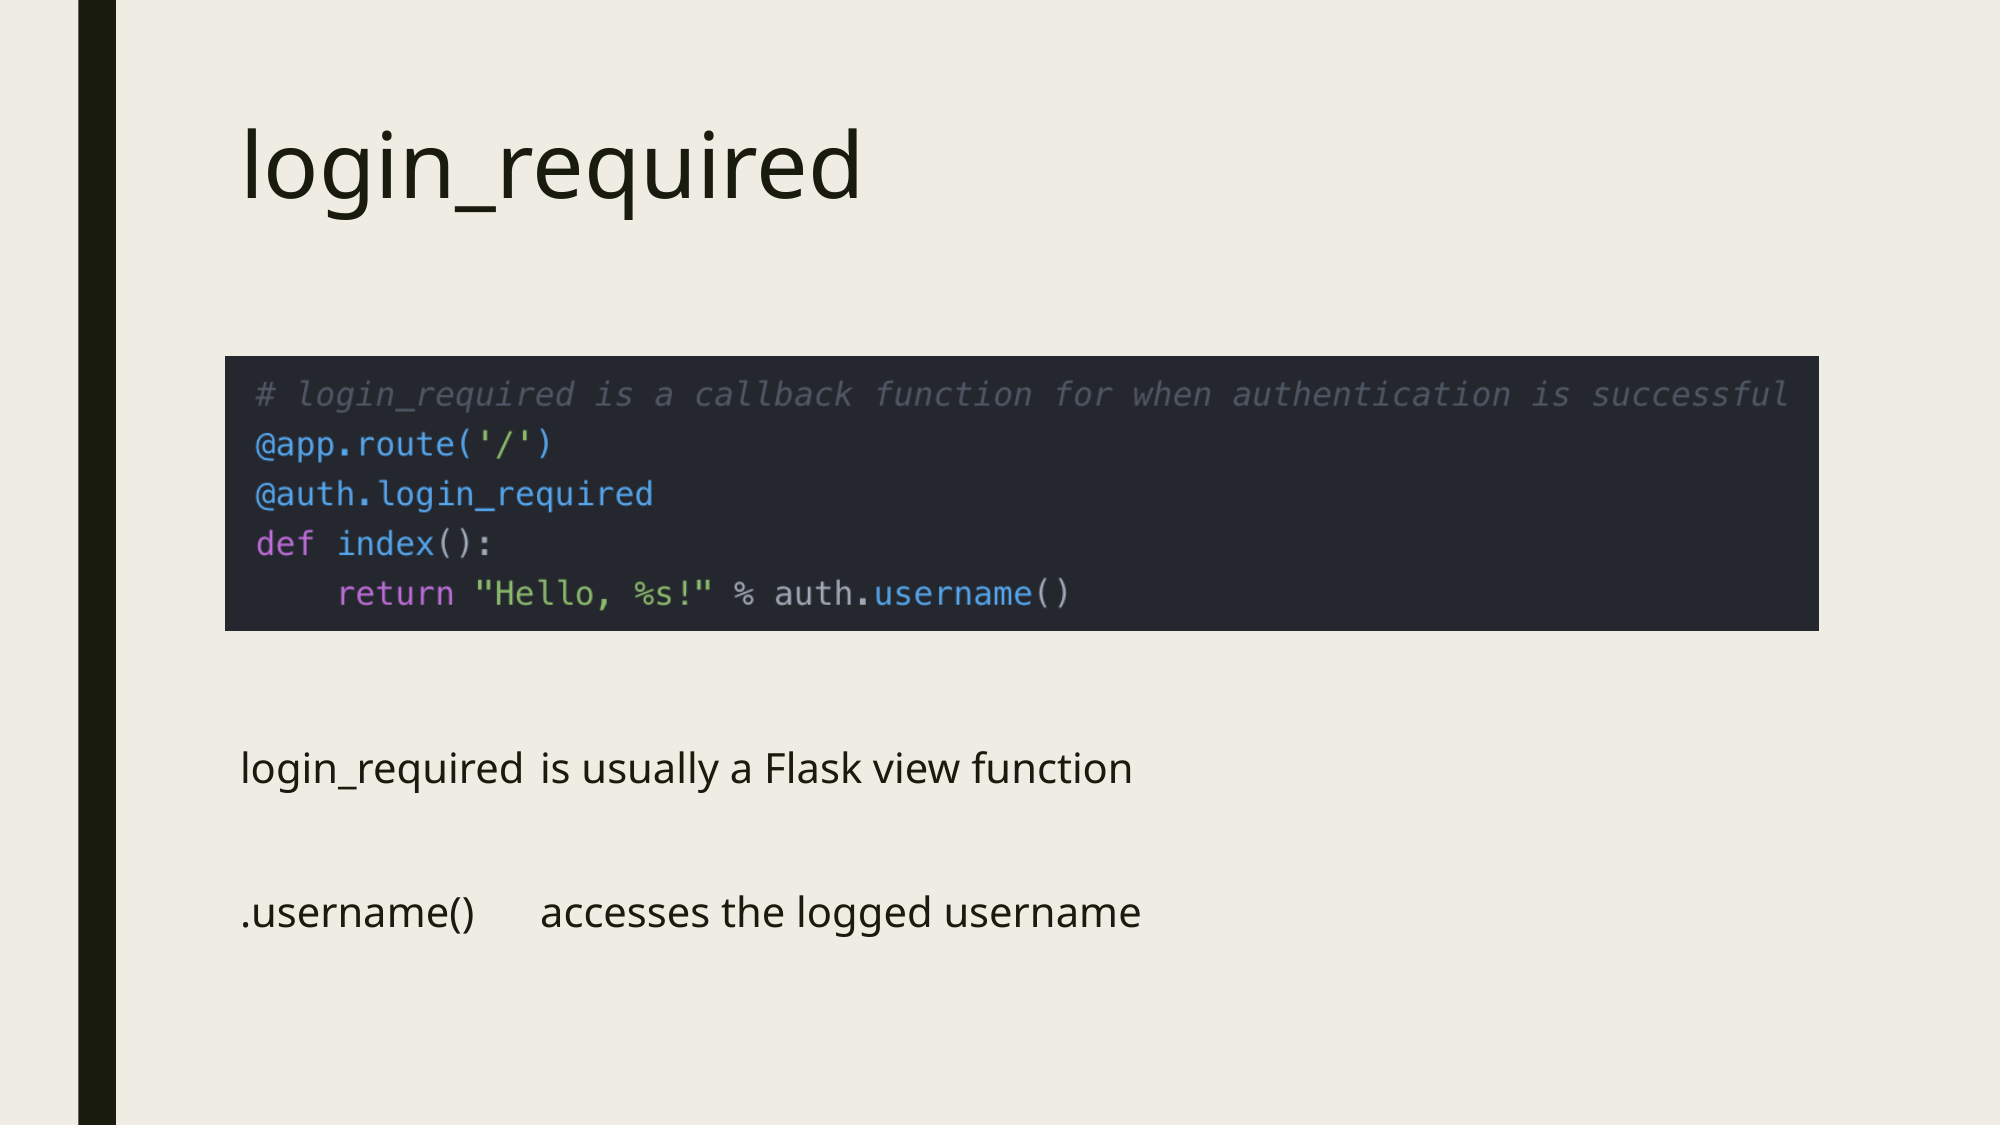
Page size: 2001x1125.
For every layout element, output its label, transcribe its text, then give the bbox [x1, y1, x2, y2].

list login_required is usually a Flask view function .username() accesses the logged username [225, 631, 1800, 963]
title login_required [225, 112, 1800, 356]
picture [224, 356, 1819, 631]
